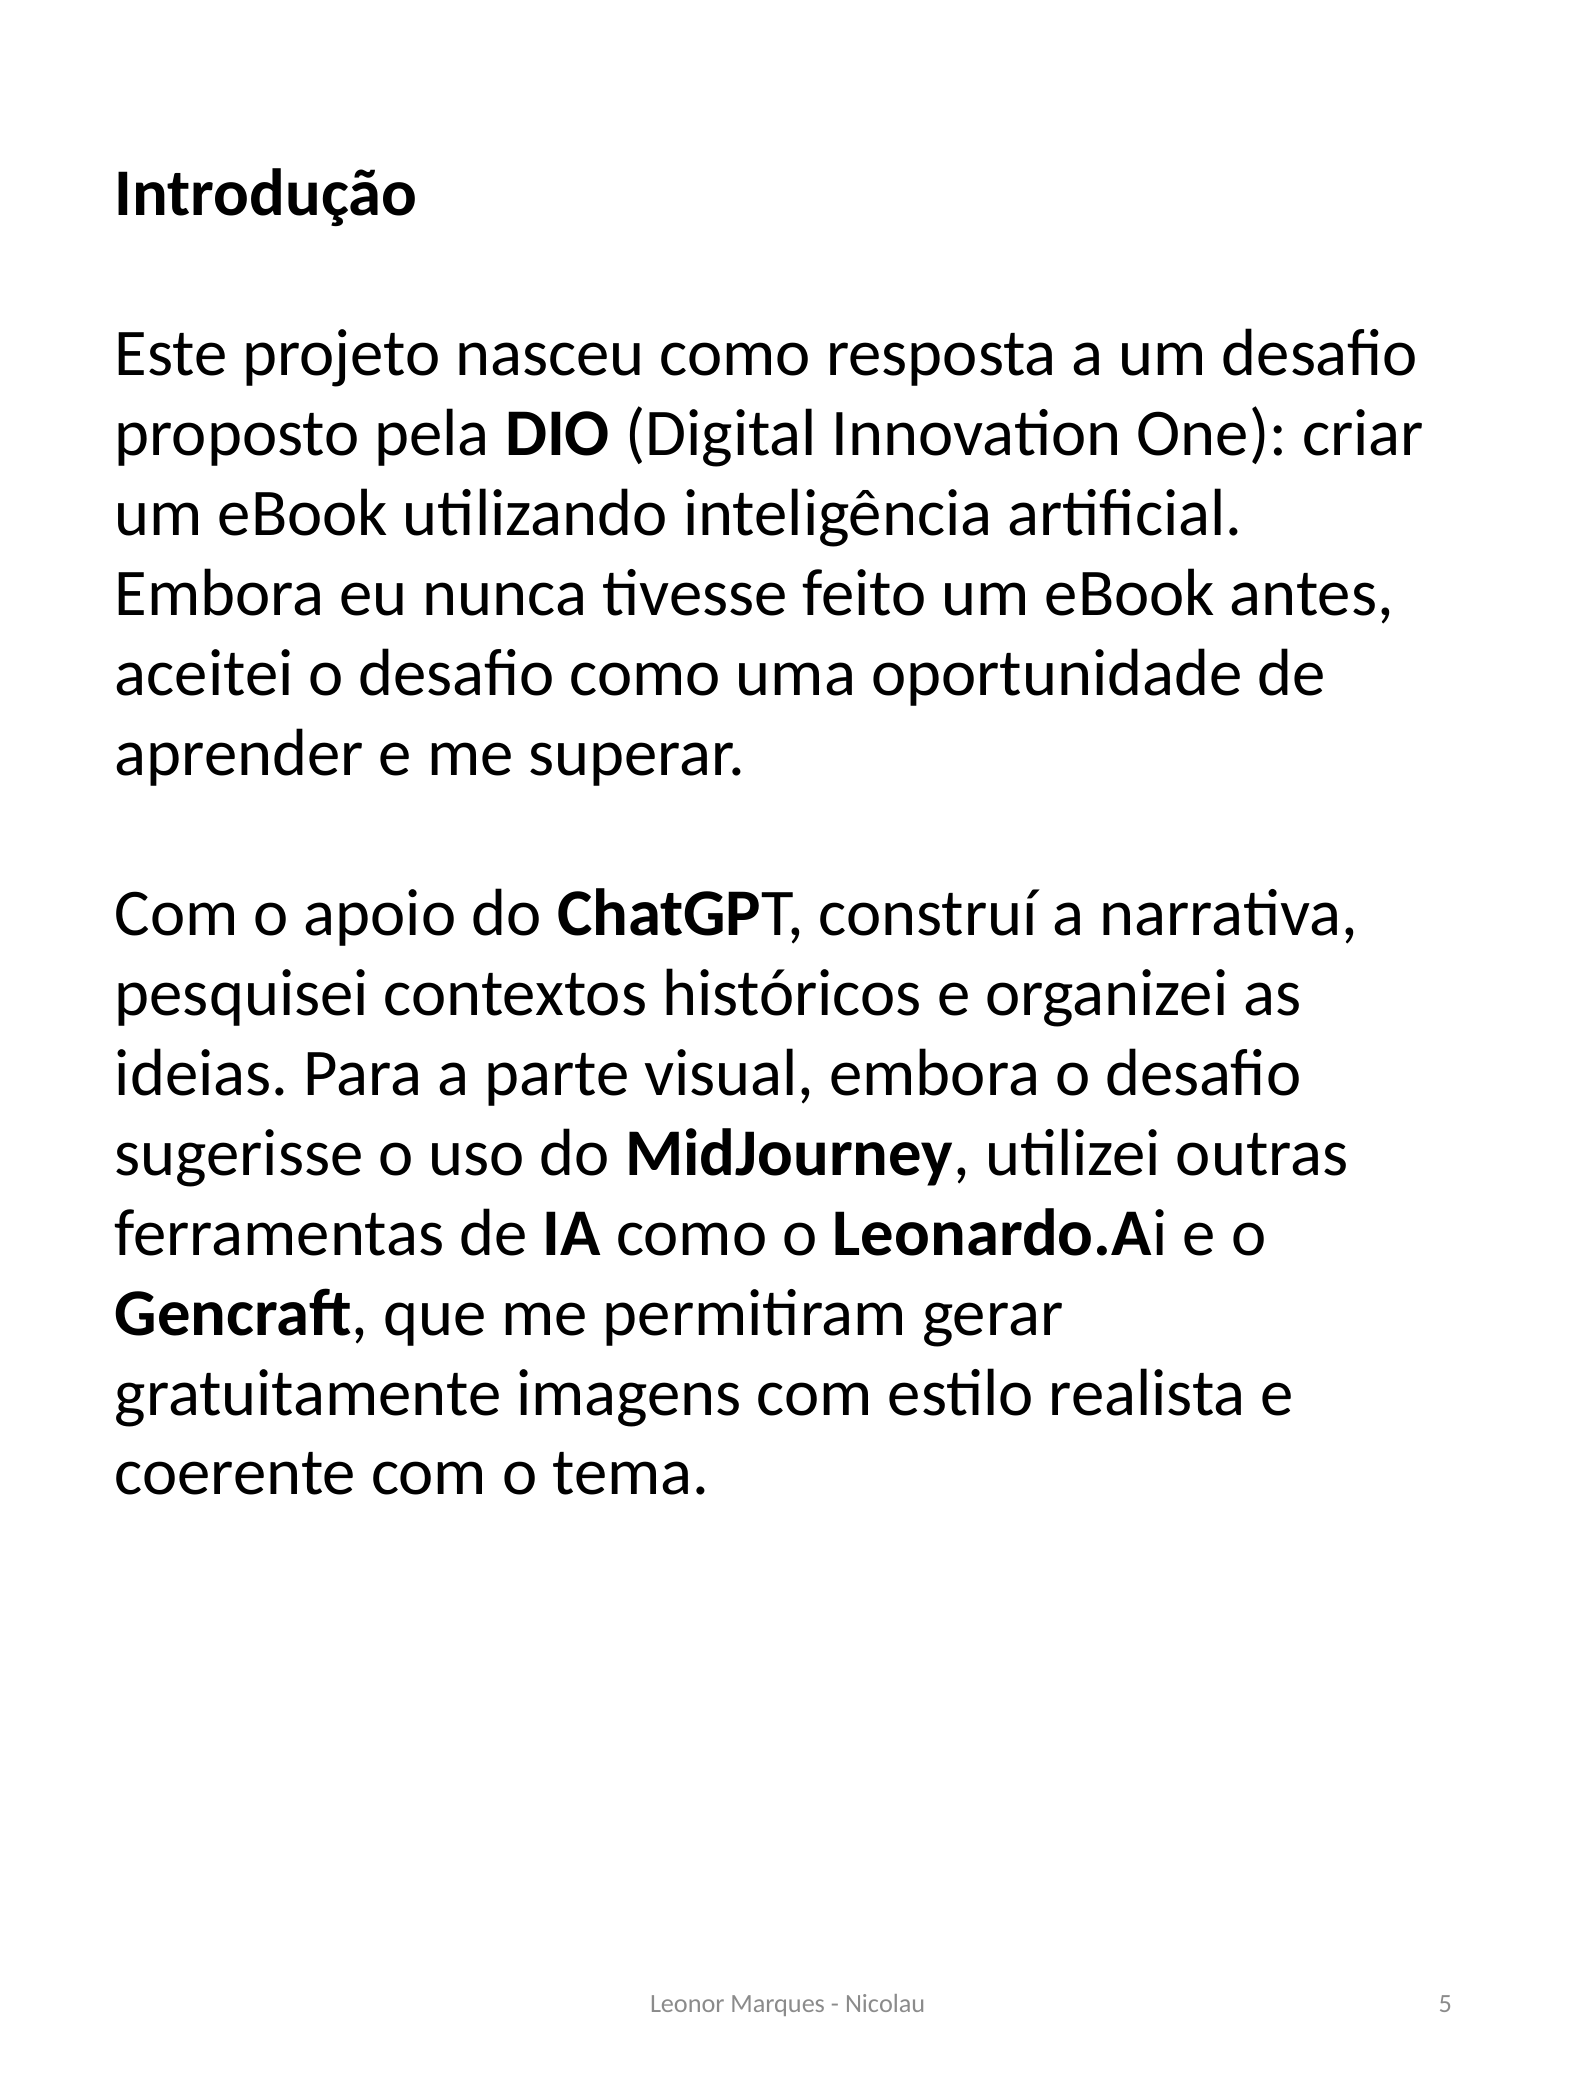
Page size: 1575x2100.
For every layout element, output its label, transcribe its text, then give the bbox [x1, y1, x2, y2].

slide_number 5 [1112, 1946, 1467, 2059]
text_box Introdução Este projeto nasceu como resposta a um desafio proposto pela DIO (Digital Innovation One): criar um eBook utilizando inteligência artificial. Embora eu nunca tivesse feito um eBook antes, aceitei o desafio como uma oportunidade de aprender e me superar. Com o apoio do ChatGPT, construí a narrativa, pesquisei contextos históricos e organizei as ideias. Para a parte visual, embora o desafio sugerisse o uso do MidJourney, utilizei outras ferramentas de IA como o Leonardo.Ai e o Gencraft, que me permitiram gerar gratuitamente imagens com estilo realista e coerente com o tema. [99, 141, 1471, 1801]
footer Leonor Marques - Nicolau [521, 1946, 1054, 2059]
